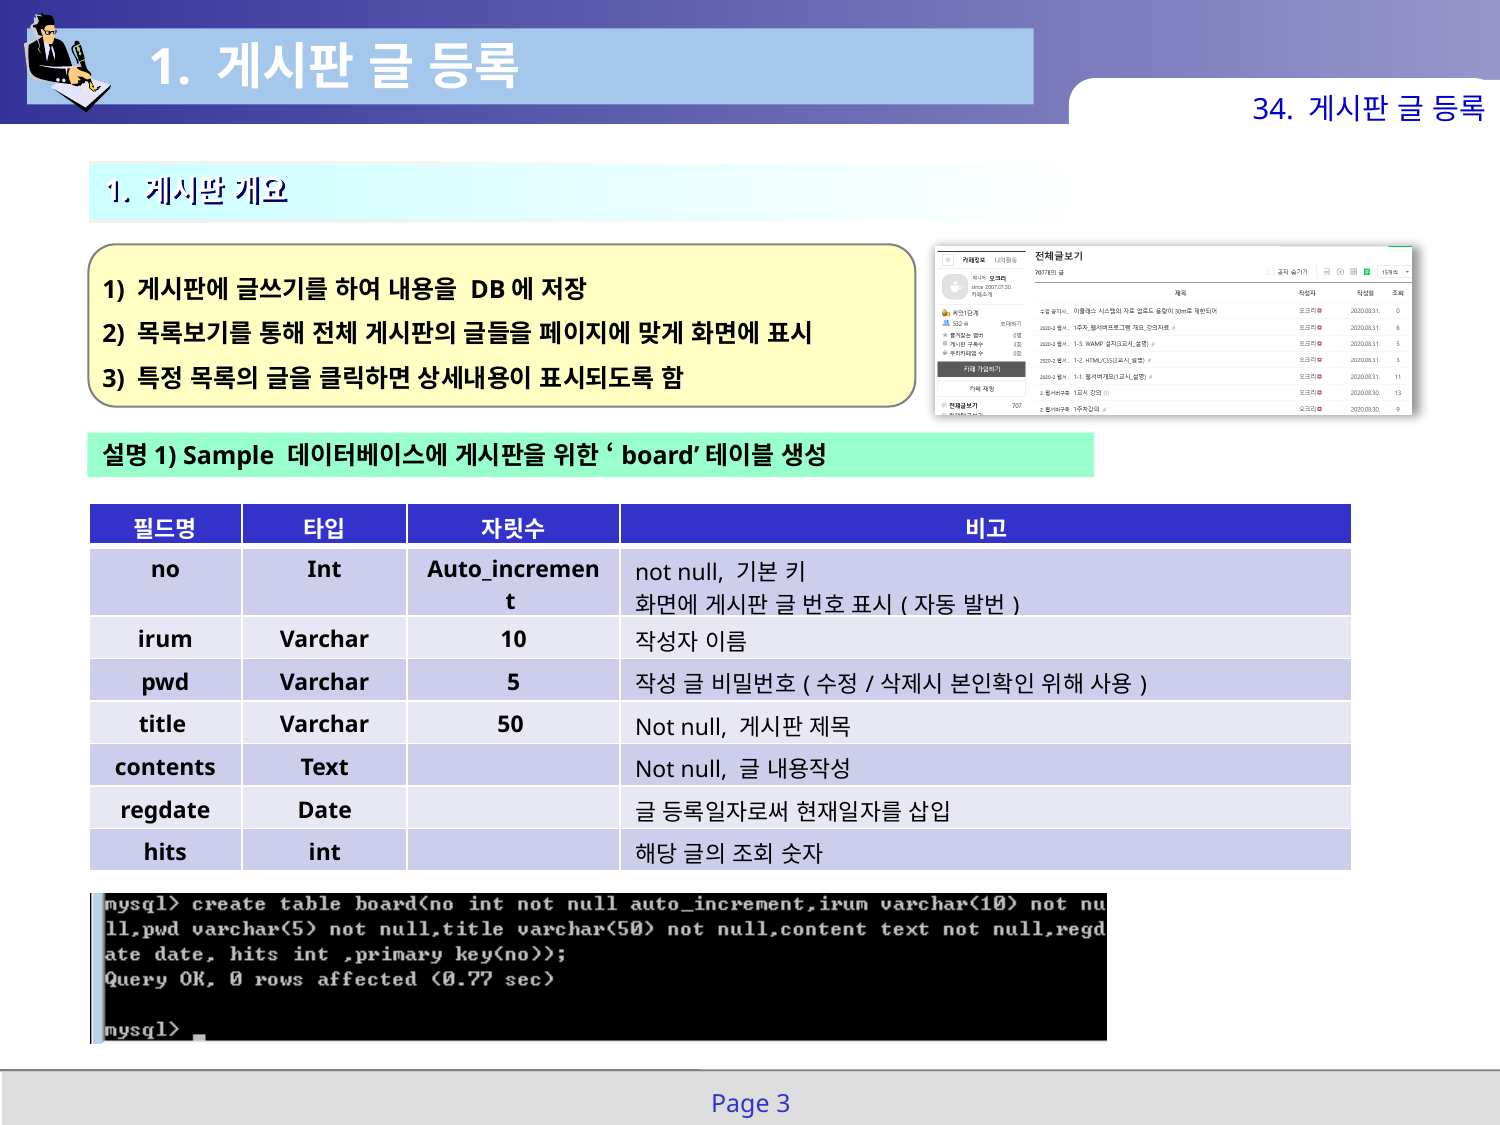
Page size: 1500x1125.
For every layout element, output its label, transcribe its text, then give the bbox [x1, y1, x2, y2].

text_box 설명1) Sample 데이터베이스에 게시판을 위한 ‘board’테이블 생성 [87, 432, 1095, 478]
table_cell no [90, 549, 241, 615]
table_cell Date [243, 787, 406, 828]
table_header 필드명 [90, 504, 241, 543]
picture [90, 892, 1107, 1044]
table_cell title [90, 702, 241, 743]
table_cell 50 [408, 702, 619, 743]
table_cell irum [90, 617, 241, 658]
table_cell contents [90, 744, 241, 785]
slide_number Page 3 [682, 1079, 819, 1124]
text_box 1) 게시판에 글쓰기를 하여 내용을 DB에 저장 2) 목록보기를 통해 전체 게시판의 글들을 페이지에 맞게 화면에 표시 3) 특정 목록의 글을 클릭하면 상세내용이 표시되도록 함 [88, 244, 916, 407]
table_cell 10 [408, 617, 619, 658]
table_header 타입 [243, 504, 406, 543]
table_cell 글 등록일자로써 현재일자를 삽입 [621, 787, 1351, 828]
table_cell [408, 829, 619, 870]
table_cell Not null, 게시판 제목 [621, 702, 1351, 743]
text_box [89, 161, 1095, 223]
table_cell Varchar [243, 702, 406, 743]
table_cell not null, 기본 키 화면에 게시판 글 번호 표시(자동 발번) [621, 549, 1351, 615]
table_cell 작성자 이름 [621, 617, 1351, 658]
table_cell [408, 744, 619, 785]
table_cell Int [243, 549, 406, 615]
table_header 자릿수 [408, 504, 619, 543]
table_cell int [243, 829, 406, 870]
table_cell Not null, 글 내용작성 [621, 744, 1351, 785]
table_cell Auto_increment [408, 549, 619, 615]
table_cell 5 [408, 659, 619, 700]
text_box 34. 게시판 글 등록 [1080, 84, 1493, 131]
table_header 비고 [621, 504, 1351, 543]
table_cell [408, 787, 619, 828]
table_cell Varchar [243, 617, 406, 658]
table_cell Text [243, 744, 406, 785]
table_cell Varchar [243, 659, 406, 700]
text_box 1. 게시판 글 등록 [133, 26, 880, 102]
table_cell regdate [90, 787, 241, 828]
table_cell pwd [90, 659, 241, 700]
table_cell 해당 글의 조회 숫자 [621, 829, 1351, 870]
table_cell 작성 글 비밀번호(수정/삭제시 본인확인 위해 사용) [621, 659, 1351, 700]
picture [935, 246, 1412, 416]
table_cell hits [90, 829, 241, 870]
